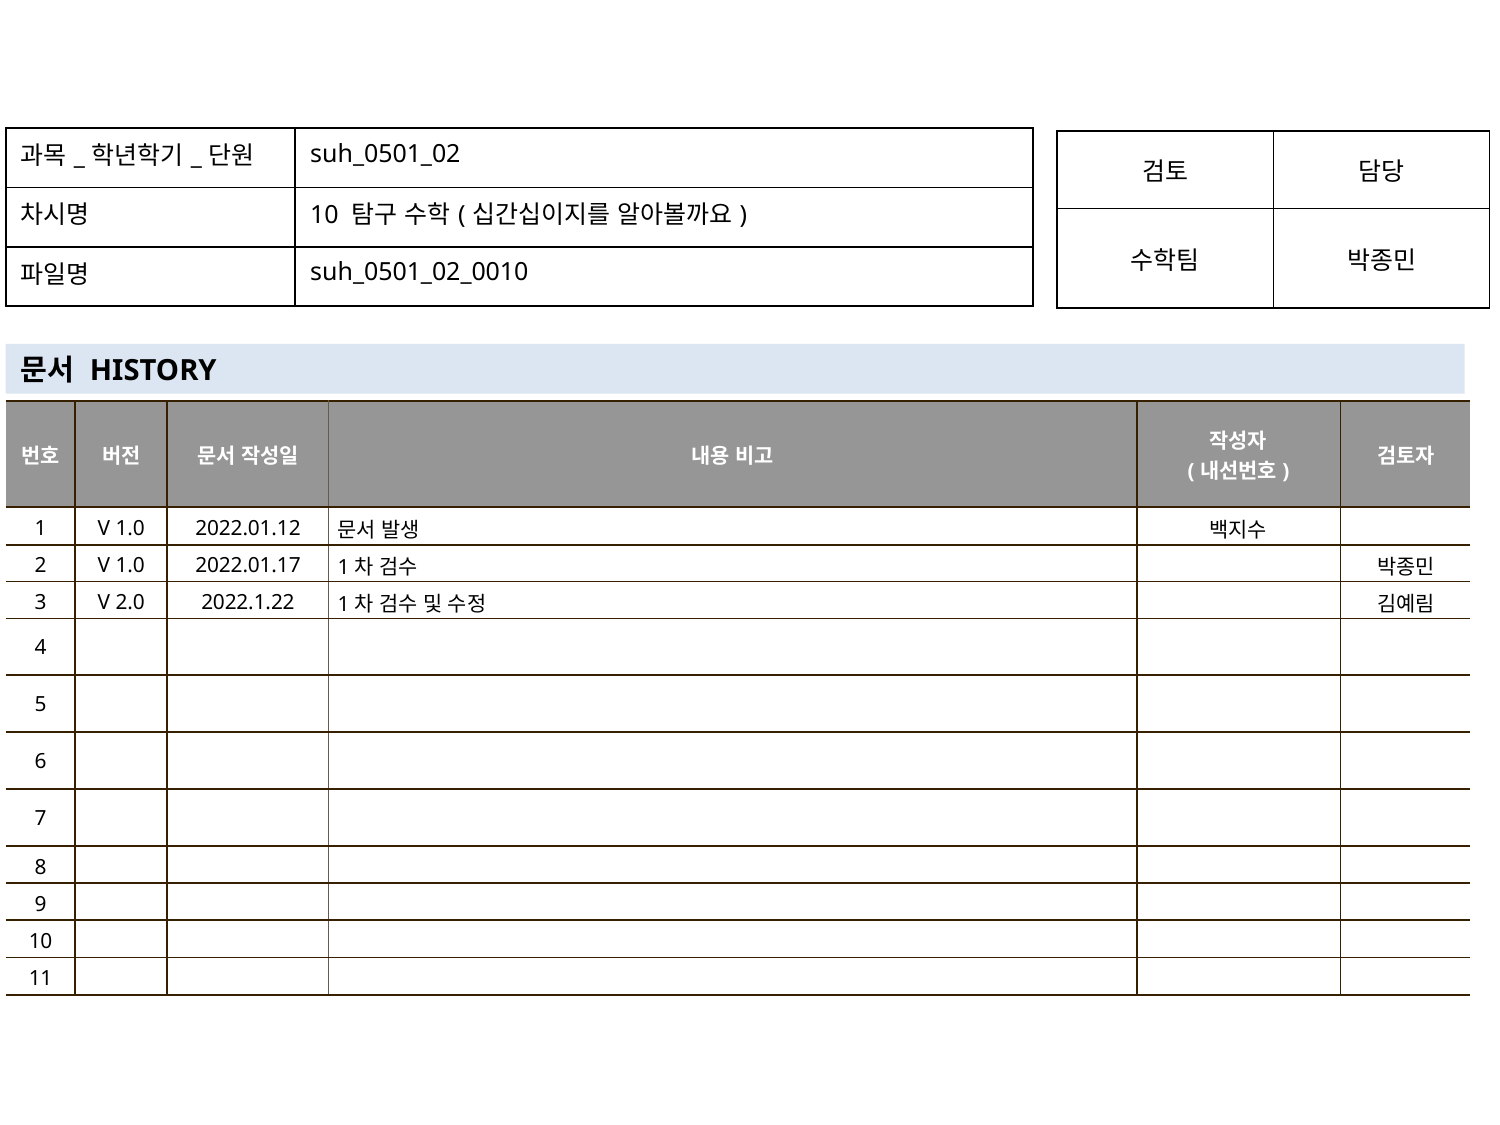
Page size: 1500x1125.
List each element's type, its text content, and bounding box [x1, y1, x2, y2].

table_cell [329, 958, 1136, 994]
table_cell [1341, 958, 1470, 994]
table_cell [1138, 847, 1340, 882]
table_cell [1138, 546, 1340, 581]
table_cell 2022.1.22 [168, 582, 328, 618]
table_cell 8 [6, 847, 74, 882]
table_cell [1341, 508, 1470, 544]
table_cell [76, 733, 166, 788]
table_cell 박종민 [1274, 209, 1489, 307]
table_header 문서 작성일 [168, 402, 328, 506]
table_header 작성자 (내선번호) [1138, 402, 1340, 506]
table_cell 6 [6, 733, 74, 788]
table_cell [168, 921, 328, 957]
table_header 번호 [6, 402, 74, 506]
table_cell [1138, 921, 1340, 957]
table_cell 2 [6, 546, 74, 581]
table_cell [168, 733, 328, 788]
table_header 과목_학년학기_단원 [7, 129, 294, 187]
table_cell [1341, 733, 1470, 788]
table_cell 7 [6, 790, 74, 845]
table_cell 문서 발생 [329, 508, 1136, 544]
table_cell 파일명 [7, 248, 294, 305]
table_header 담당 [1274, 132, 1489, 208]
table_cell 1 [6, 508, 74, 544]
table_cell [329, 884, 1136, 919]
table_cell 차시명 [7, 188, 294, 246]
table_header 버전 [76, 402, 166, 506]
table_cell [1341, 921, 1470, 957]
table_cell [329, 733, 1136, 788]
table_cell [1341, 847, 1470, 882]
table_header 검토자 [1341, 402, 1470, 506]
table_cell [1138, 790, 1340, 845]
table_cell [168, 847, 328, 882]
table_cell 3 [6, 582, 74, 618]
table_cell 5 [6, 676, 74, 731]
table_cell [168, 884, 328, 919]
table_cell [1138, 733, 1340, 788]
table_cell [76, 847, 166, 882]
table_cell [329, 847, 1136, 882]
table_cell 1차 검수 [329, 546, 1136, 581]
table_cell V 1.0 [76, 508, 166, 544]
table_cell [1138, 958, 1340, 994]
table_cell 4 [6, 619, 74, 674]
table_cell 10 탐구 수학(십간십이지를 알아볼까요) [296, 188, 1032, 246]
table_cell [1341, 676, 1470, 731]
table_cell [1138, 619, 1340, 674]
table_cell V 1.0 [76, 546, 166, 581]
table_cell 박종민 [1341, 546, 1470, 581]
table_cell 10 [6, 921, 74, 957]
table_cell [168, 676, 328, 731]
table_cell [76, 958, 166, 994]
table_cell [1341, 790, 1470, 845]
text_box 문서 HISTORY [5, 343, 1465, 394]
table_cell [329, 790, 1136, 845]
table_cell 9 [6, 884, 74, 919]
table_header 검토 [1058, 132, 1273, 208]
table_cell [76, 790, 166, 845]
table_cell V 2.0 [76, 582, 166, 618]
table_cell [168, 619, 328, 674]
table_cell 11 [6, 958, 74, 994]
table_cell 2022.01.12 [168, 508, 328, 544]
table_cell [168, 790, 328, 845]
table_header 내용 비고 [329, 402, 1136, 506]
table_cell [76, 676, 166, 731]
table_cell 백지수 [1138, 508, 1340, 544]
table_cell [1341, 884, 1470, 919]
table_cell [76, 884, 166, 919]
table_cell [1138, 676, 1340, 731]
table_cell [329, 676, 1136, 731]
table_cell suh_0501_02_0010 [296, 248, 1032, 305]
table_cell 1차 검수 및 수정 [329, 582, 1136, 618]
table_cell [1138, 884, 1340, 919]
table_cell [168, 958, 328, 994]
table_cell [329, 921, 1136, 957]
table_cell 김예림 [1341, 582, 1470, 618]
table_cell [1341, 619, 1470, 674]
table_cell [76, 619, 166, 674]
table_header suh_0501_02 [296, 129, 1032, 187]
table_cell [76, 921, 166, 957]
table_cell [1138, 582, 1340, 618]
table_cell 수학팀 [1058, 209, 1273, 307]
table_cell 2022.01.17 [168, 546, 328, 581]
table_cell [329, 619, 1136, 674]
